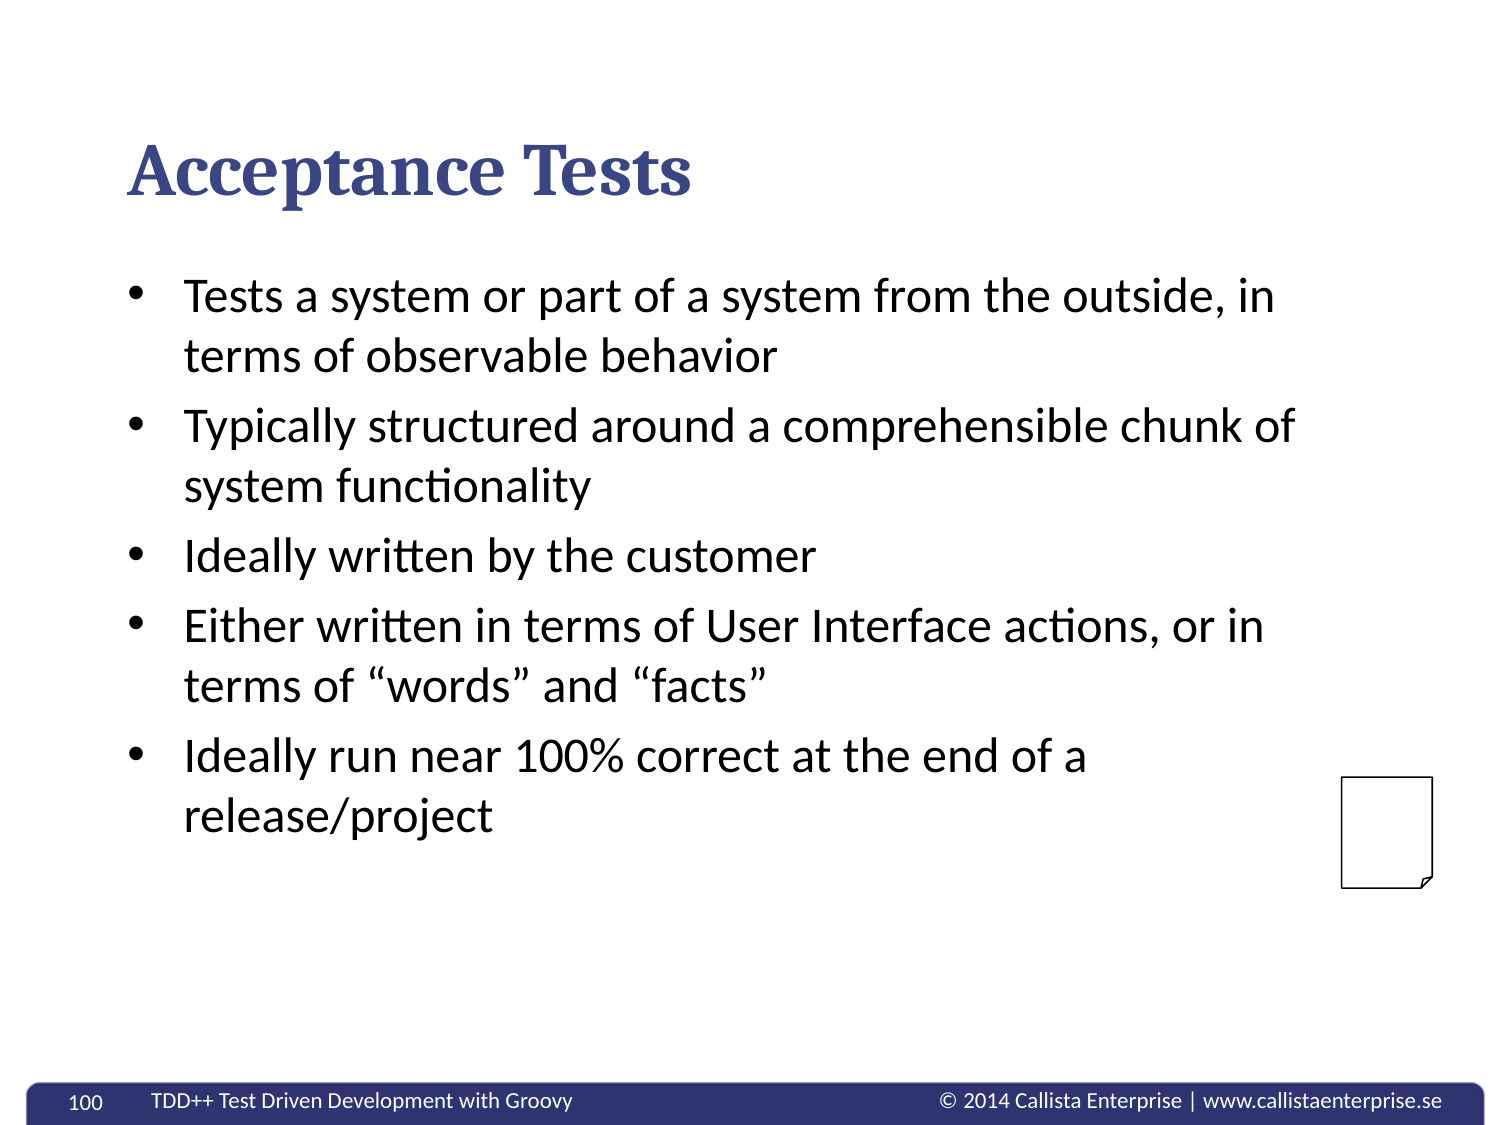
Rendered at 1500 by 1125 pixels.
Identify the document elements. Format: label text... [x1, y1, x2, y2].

text_box [1341, 777, 1433, 889]
list Tests a system or part of a system from the outside, in terms of observable behavior Typically structured around a comprehensible chunk of system functionality Ideally written by the customer Either written in terms of User Interface actions, or in terms of “words” and “facts” Ideally run near 100% correct at the end of a release/project [112, 255, 1380, 1024]
picture [0, 0, 1500, 1125]
title Acceptance Tests [112, 93, 1388, 219]
